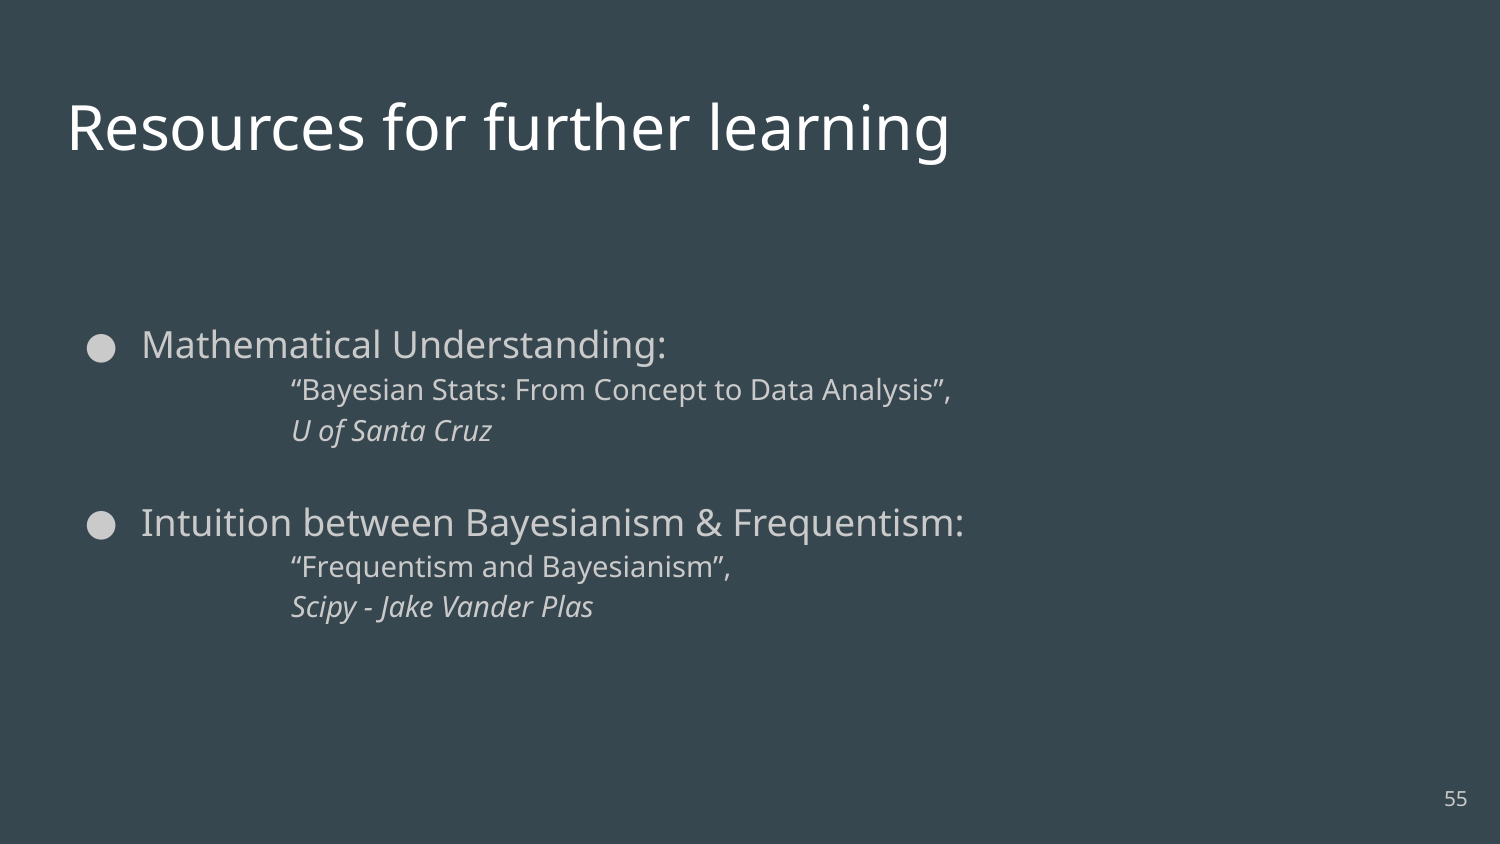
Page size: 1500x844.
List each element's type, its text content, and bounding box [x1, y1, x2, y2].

title Resources for further learning [51, 72, 1449, 167]
list Mathematical Understanding: “Bayesian Stats: From Concept to Data Analysis”, U of Santa Cruz Intuition between Bayesianism & Frequentism: “Frequentism and Bayesianism”, Scipy - Jake Vander Plas [51, 189, 1449, 750]
slide_number ‹#› [1392, 767, 1483, 833]
